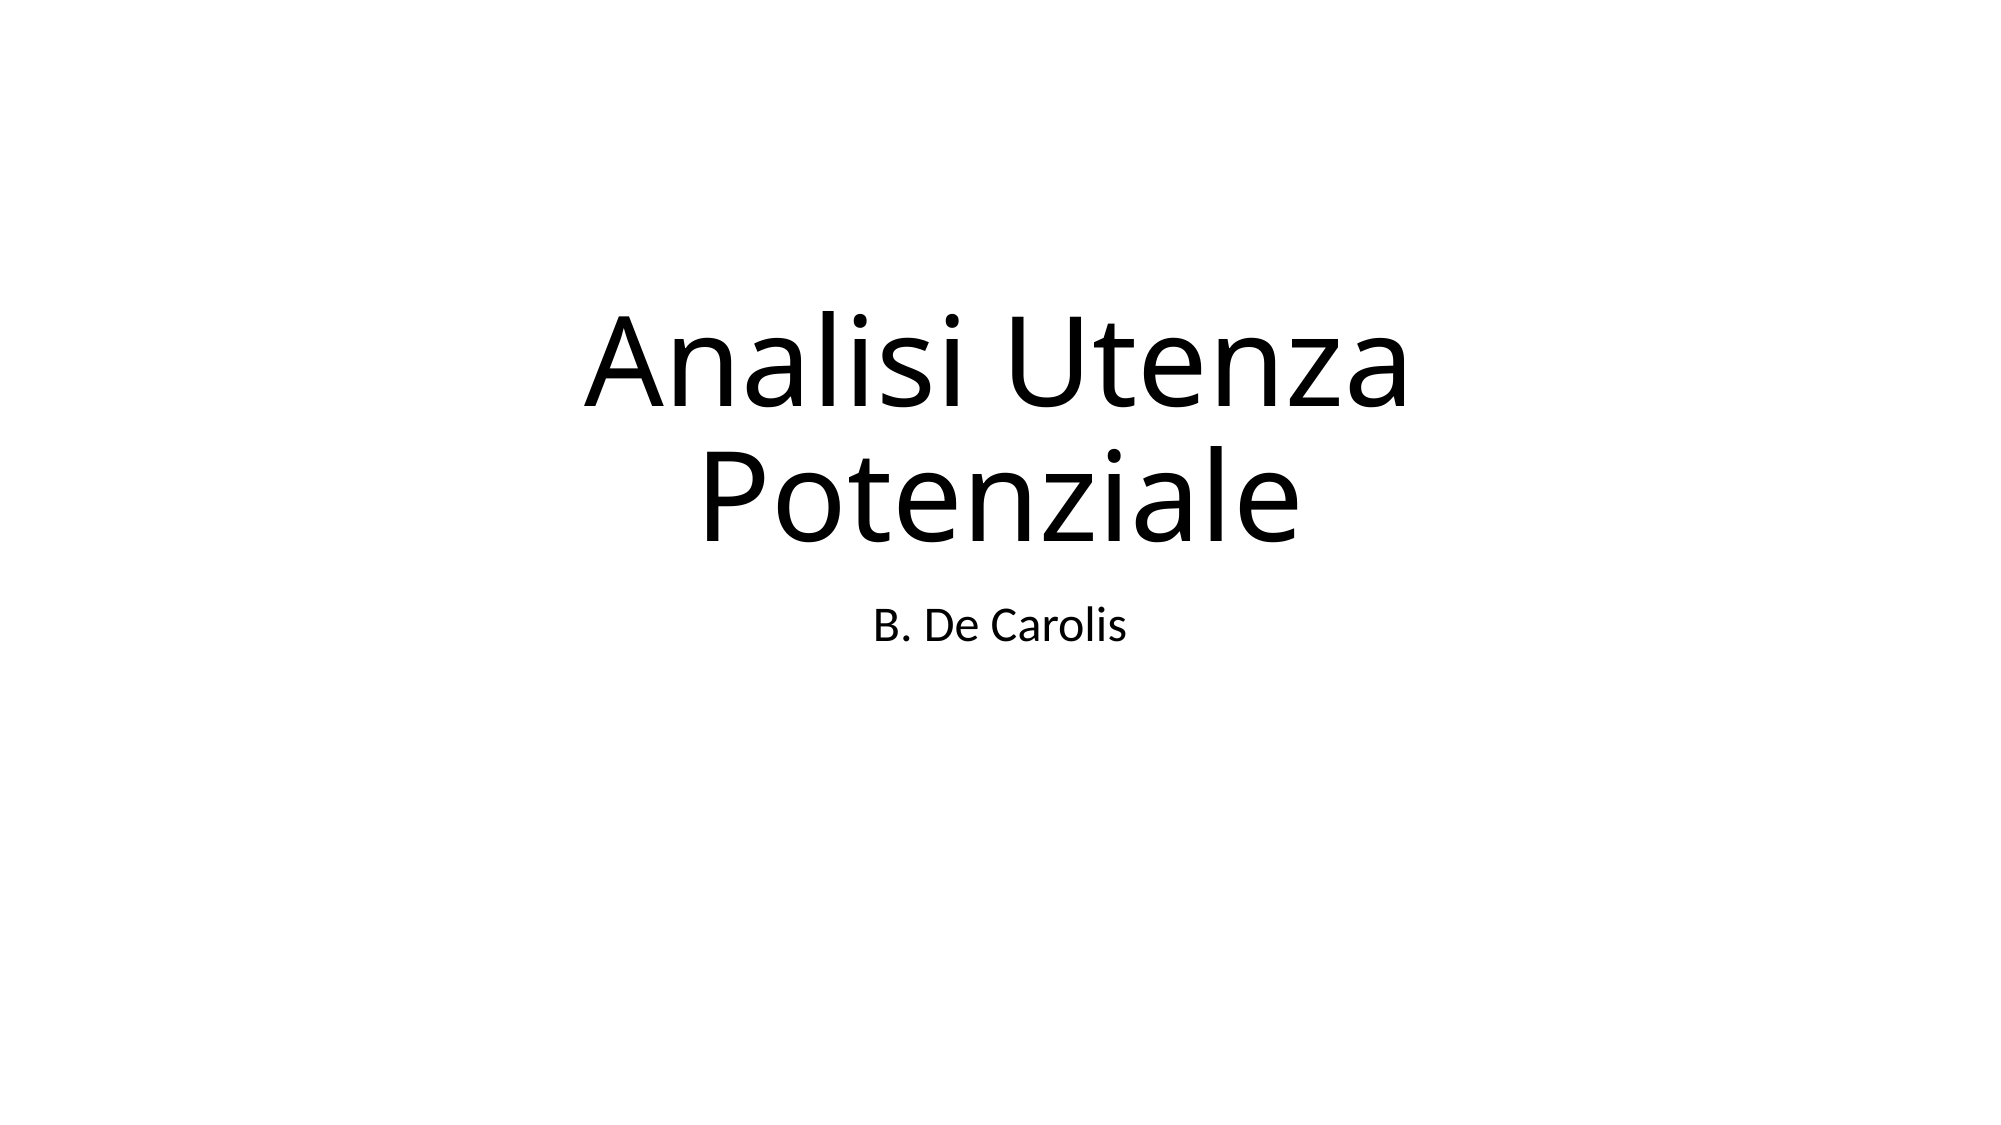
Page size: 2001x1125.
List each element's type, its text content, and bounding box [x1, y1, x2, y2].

subtitle B. De Carolis [249, 590, 1750, 863]
title Analisi Utenza Potenziale [249, 184, 1750, 576]
